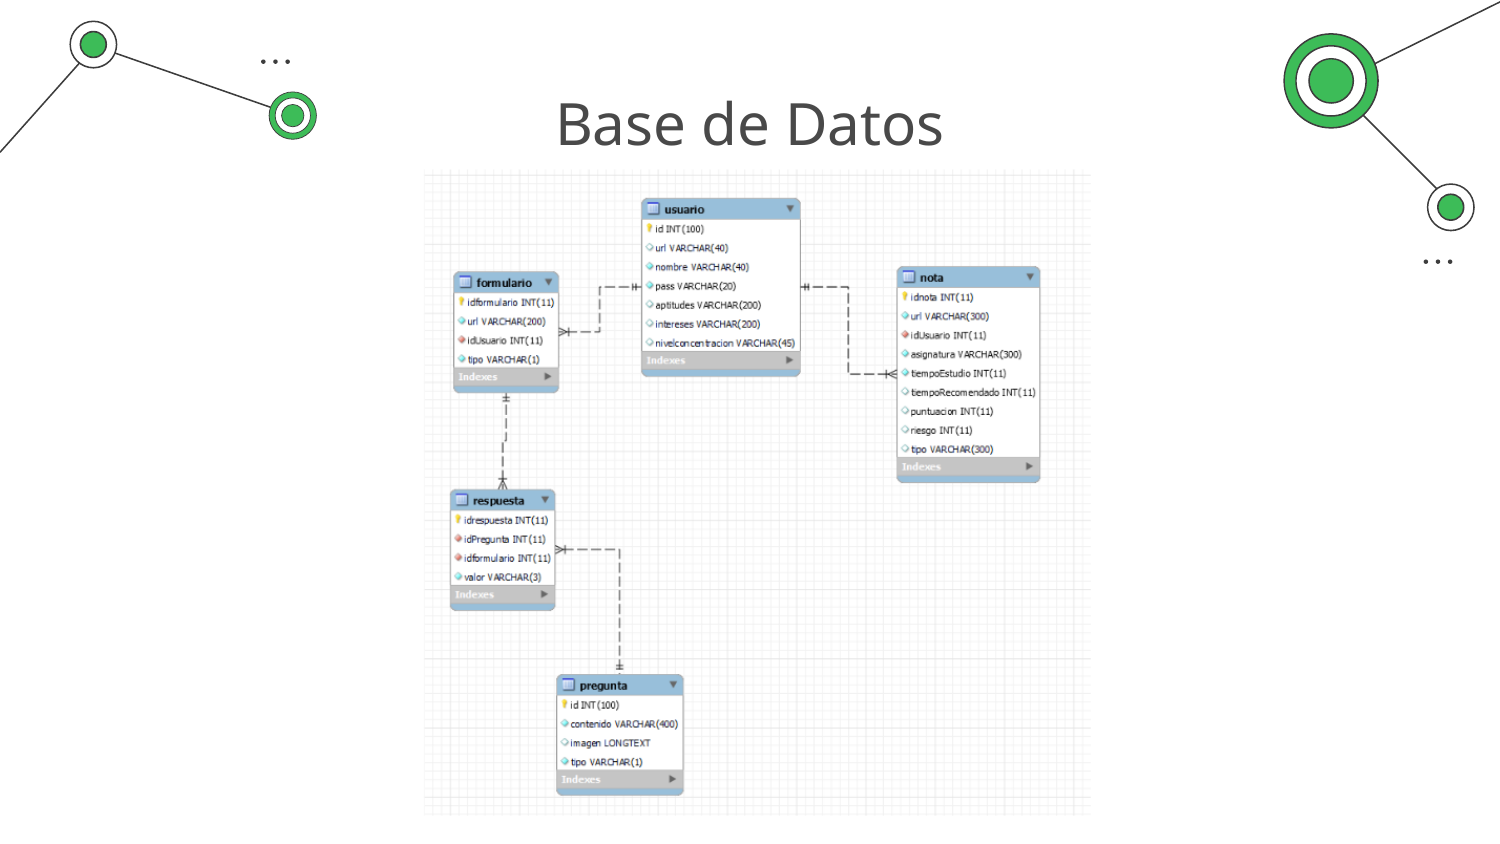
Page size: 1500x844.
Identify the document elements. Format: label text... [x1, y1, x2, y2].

picture [384, 159, 1116, 844]
title Base de Datos [257, 72, 1243, 171]
